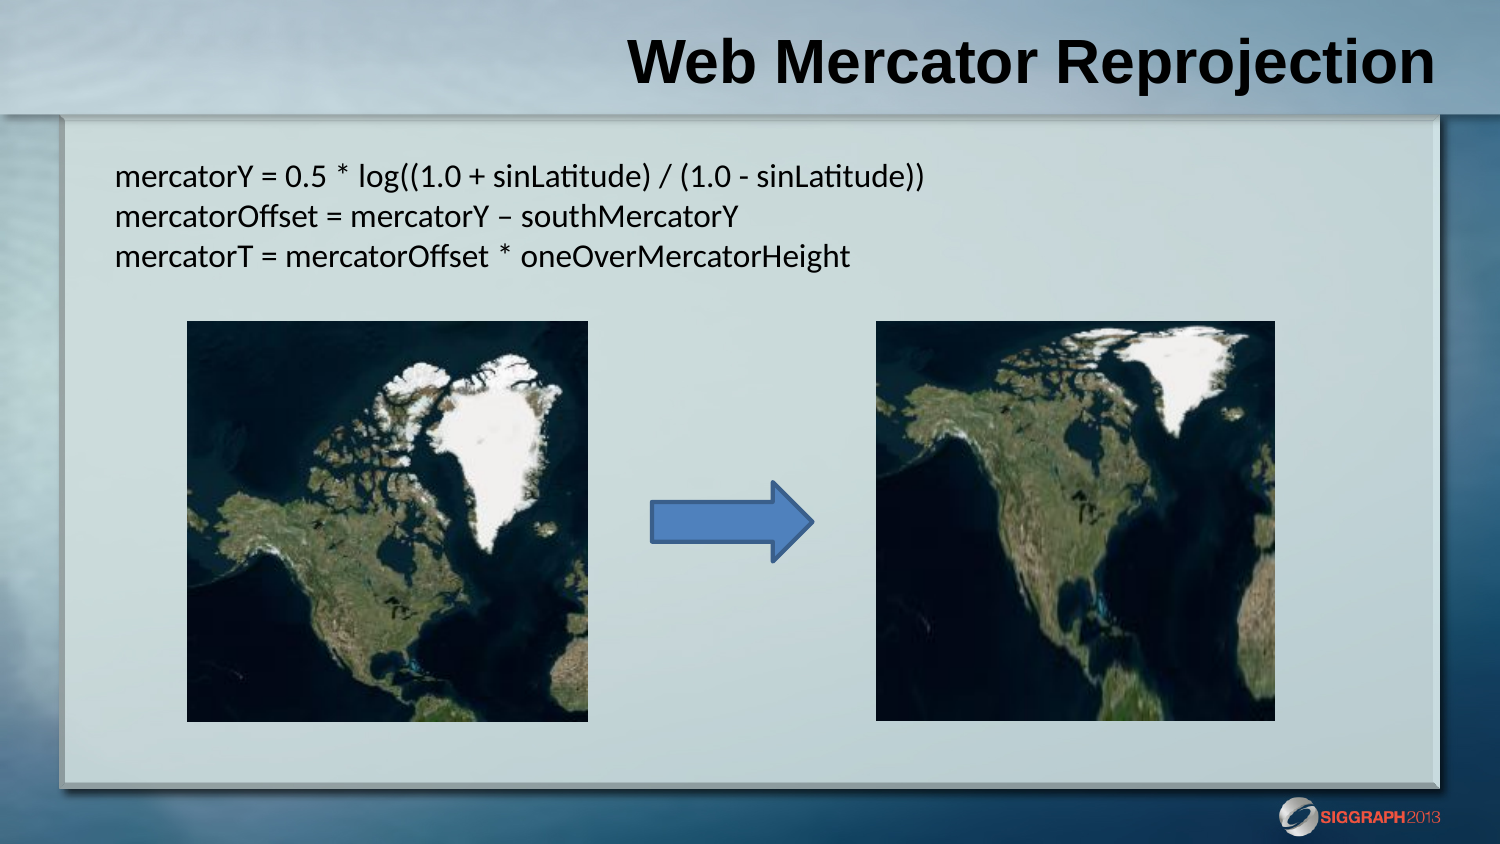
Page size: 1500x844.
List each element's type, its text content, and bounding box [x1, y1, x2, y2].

text_box mercatorY = 0.5 * log((1.0 + sinLatitude) / (1.0 - sinLatitude)) mercatorOffset = mercatorY – southMercatorY mercatorT = mercatorOffset * oneOverMercatorHeight [99, 146, 1213, 282]
picture [0, 0, 1500, 844]
title Web Mercator Reprojection [406, 15, 1452, 102]
text_box [649, 480, 815, 564]
